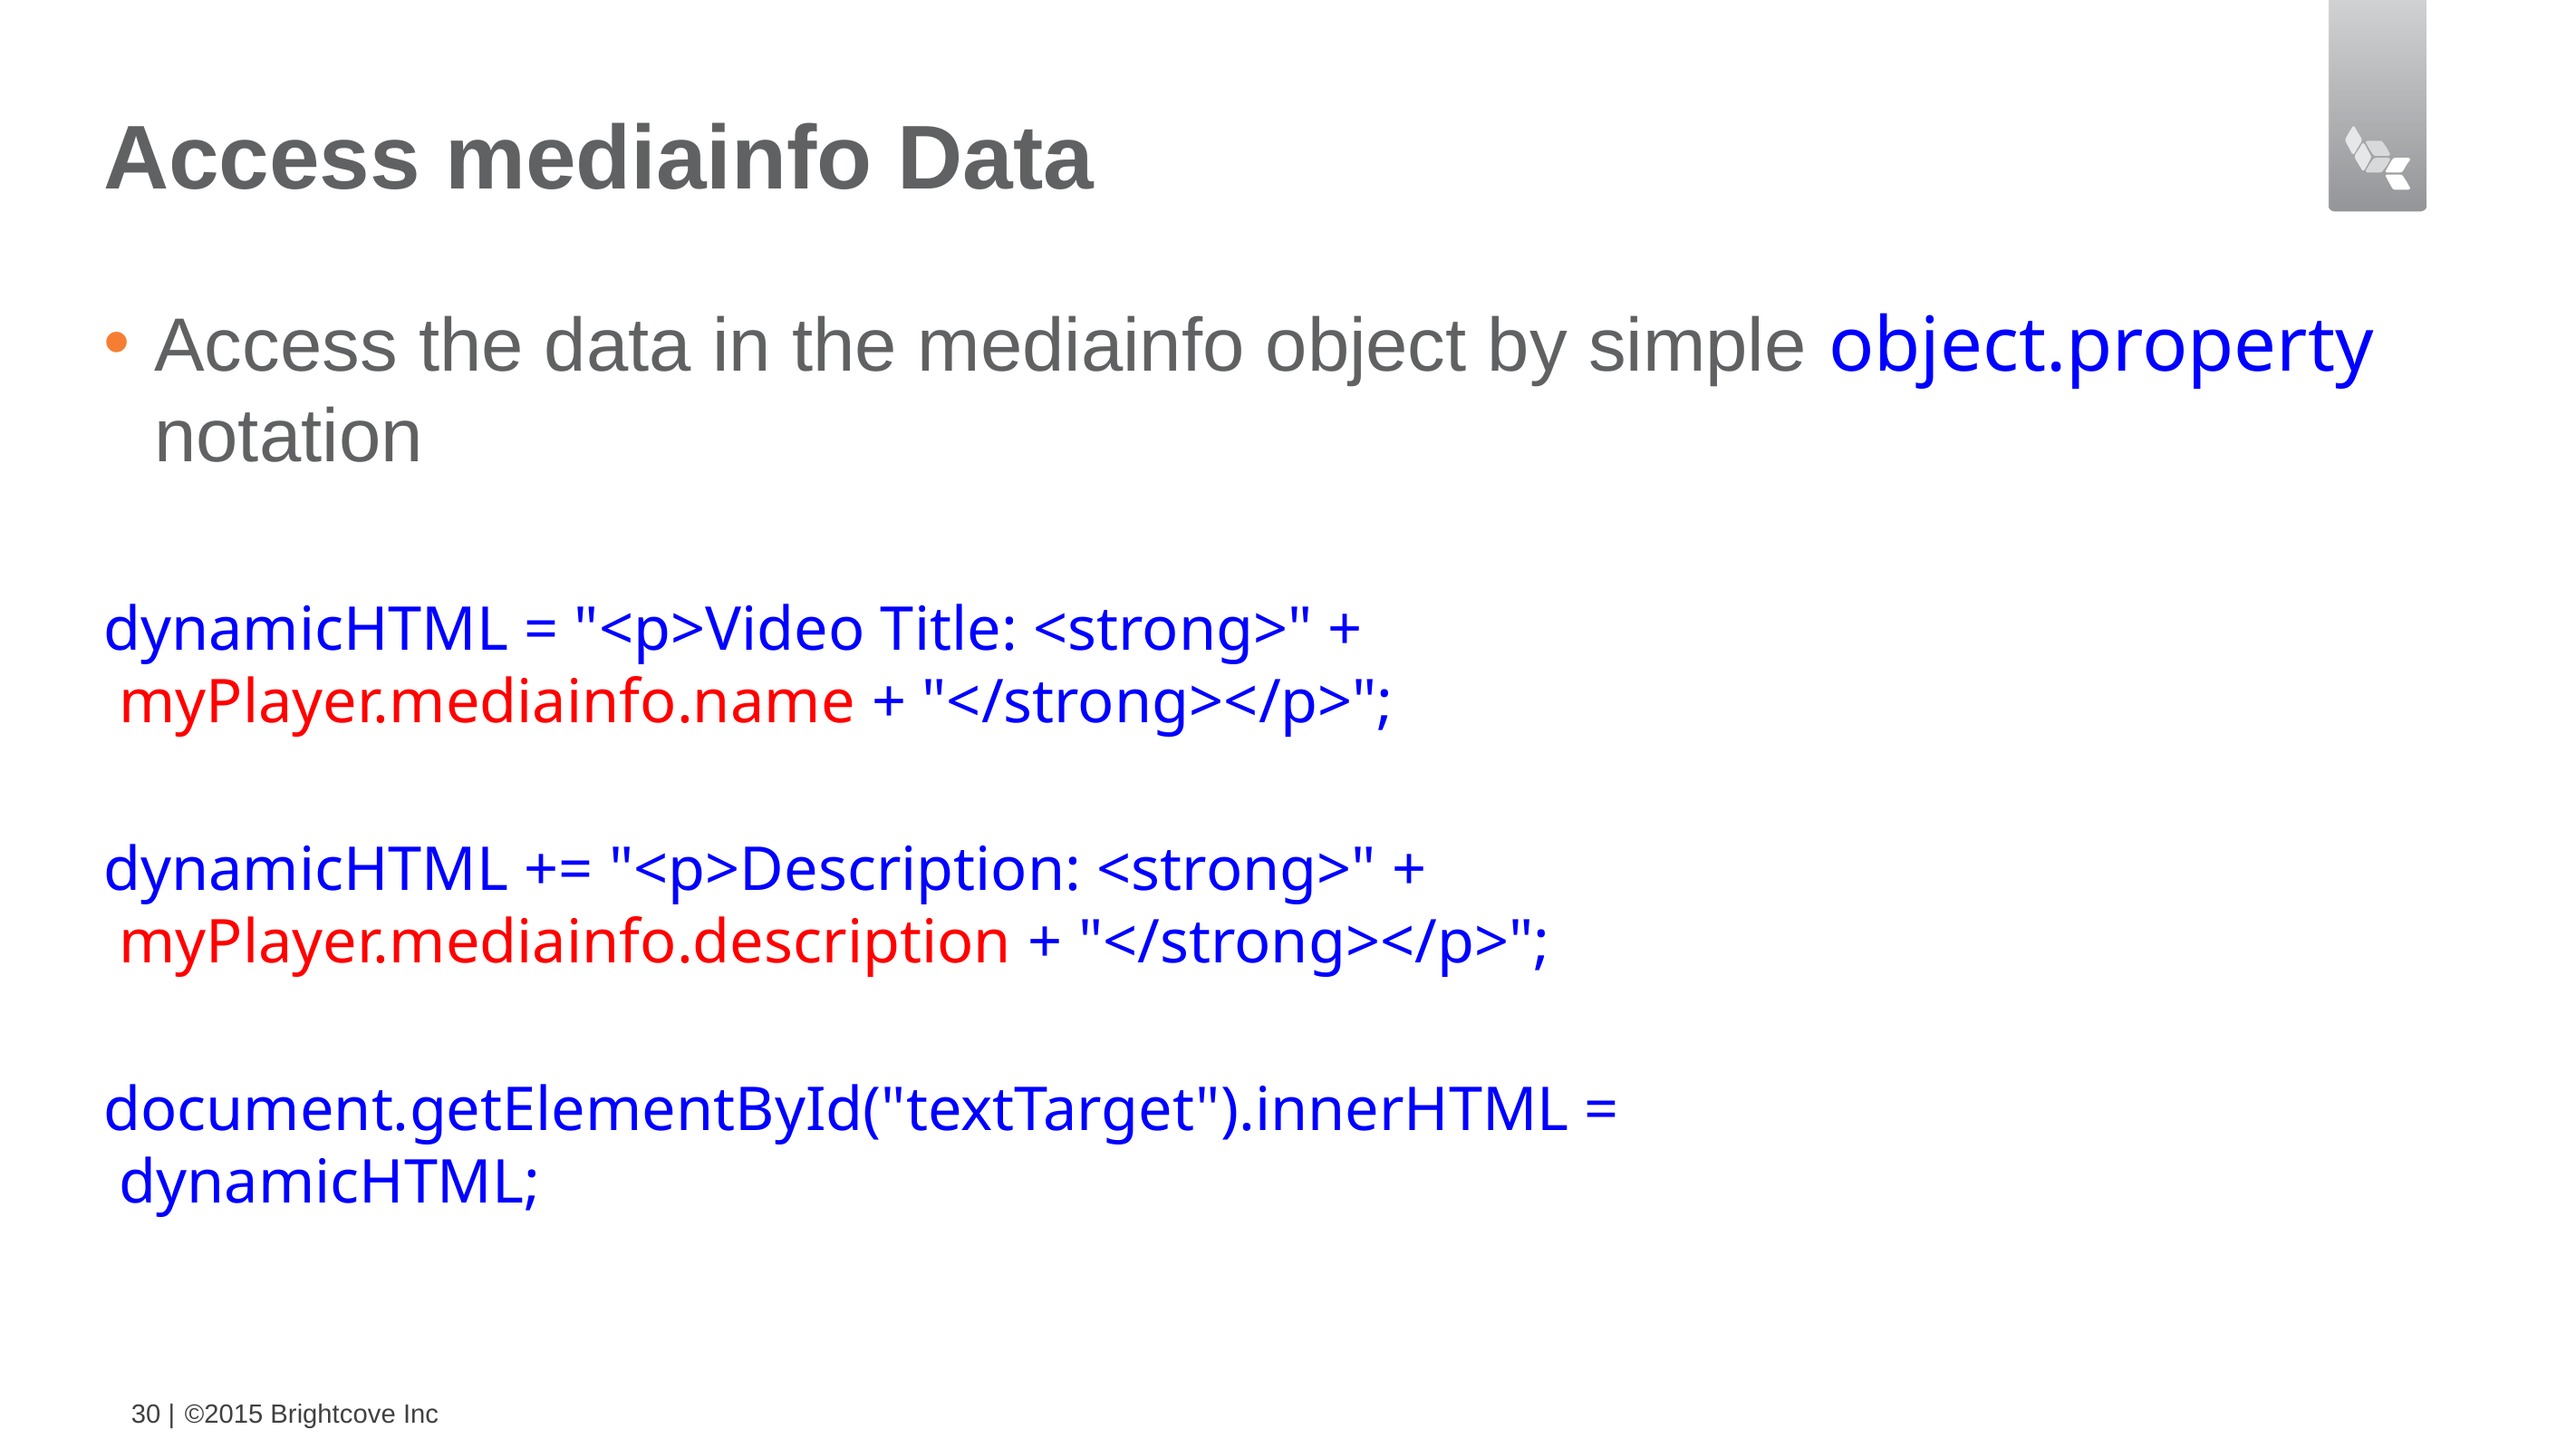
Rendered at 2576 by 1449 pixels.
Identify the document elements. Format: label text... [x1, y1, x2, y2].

title Access mediainfo Data [80, 44, 2270, 260]
slide_number 30 | [88, 1374, 189, 1449]
list Access the data in the mediainfo object by simple object.property notation dynamicHTML = "<p>Video Title: <strong>" + myPlayer.mediainfo.name + "</strong></p>"; dynamicHTML += "<p>Description: <strong>" + myPlayer.mediainfo.description + "</strong></p>"; document.getElementById("textTarget").innerHTML = dynamicHTML; [80, 284, 2441, 1302]
footer ©2015 Brightcove Inc [189, 1374, 988, 1449]
